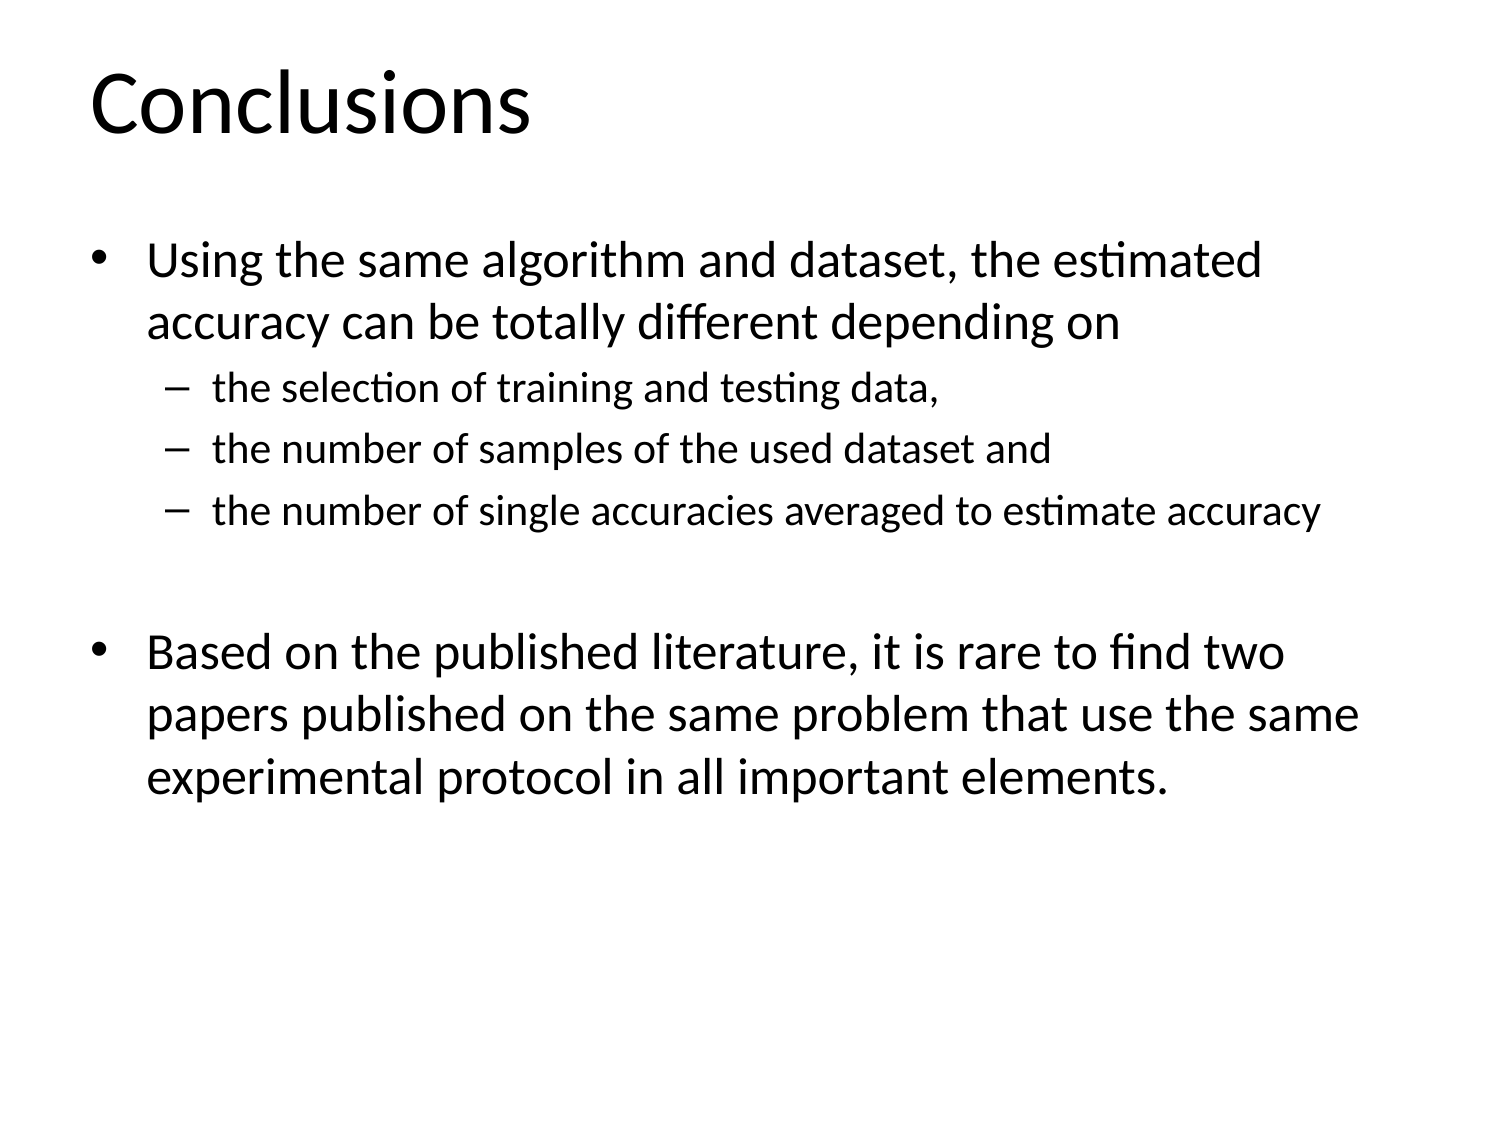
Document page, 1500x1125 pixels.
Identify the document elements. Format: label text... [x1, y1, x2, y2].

list Using the same algorithm and dataset, the estimated accuracy can be totally different depending on the selection of training and testing data, the number of samples of the used dataset and the number of single accuracies averaged to estimate accuracy Based on the published literature, it is rare to find two papers published on the same problem that use the same experimental protocol in all important elements. [75, 217, 1425, 961]
title Conclusions [75, 3, 1425, 191]
